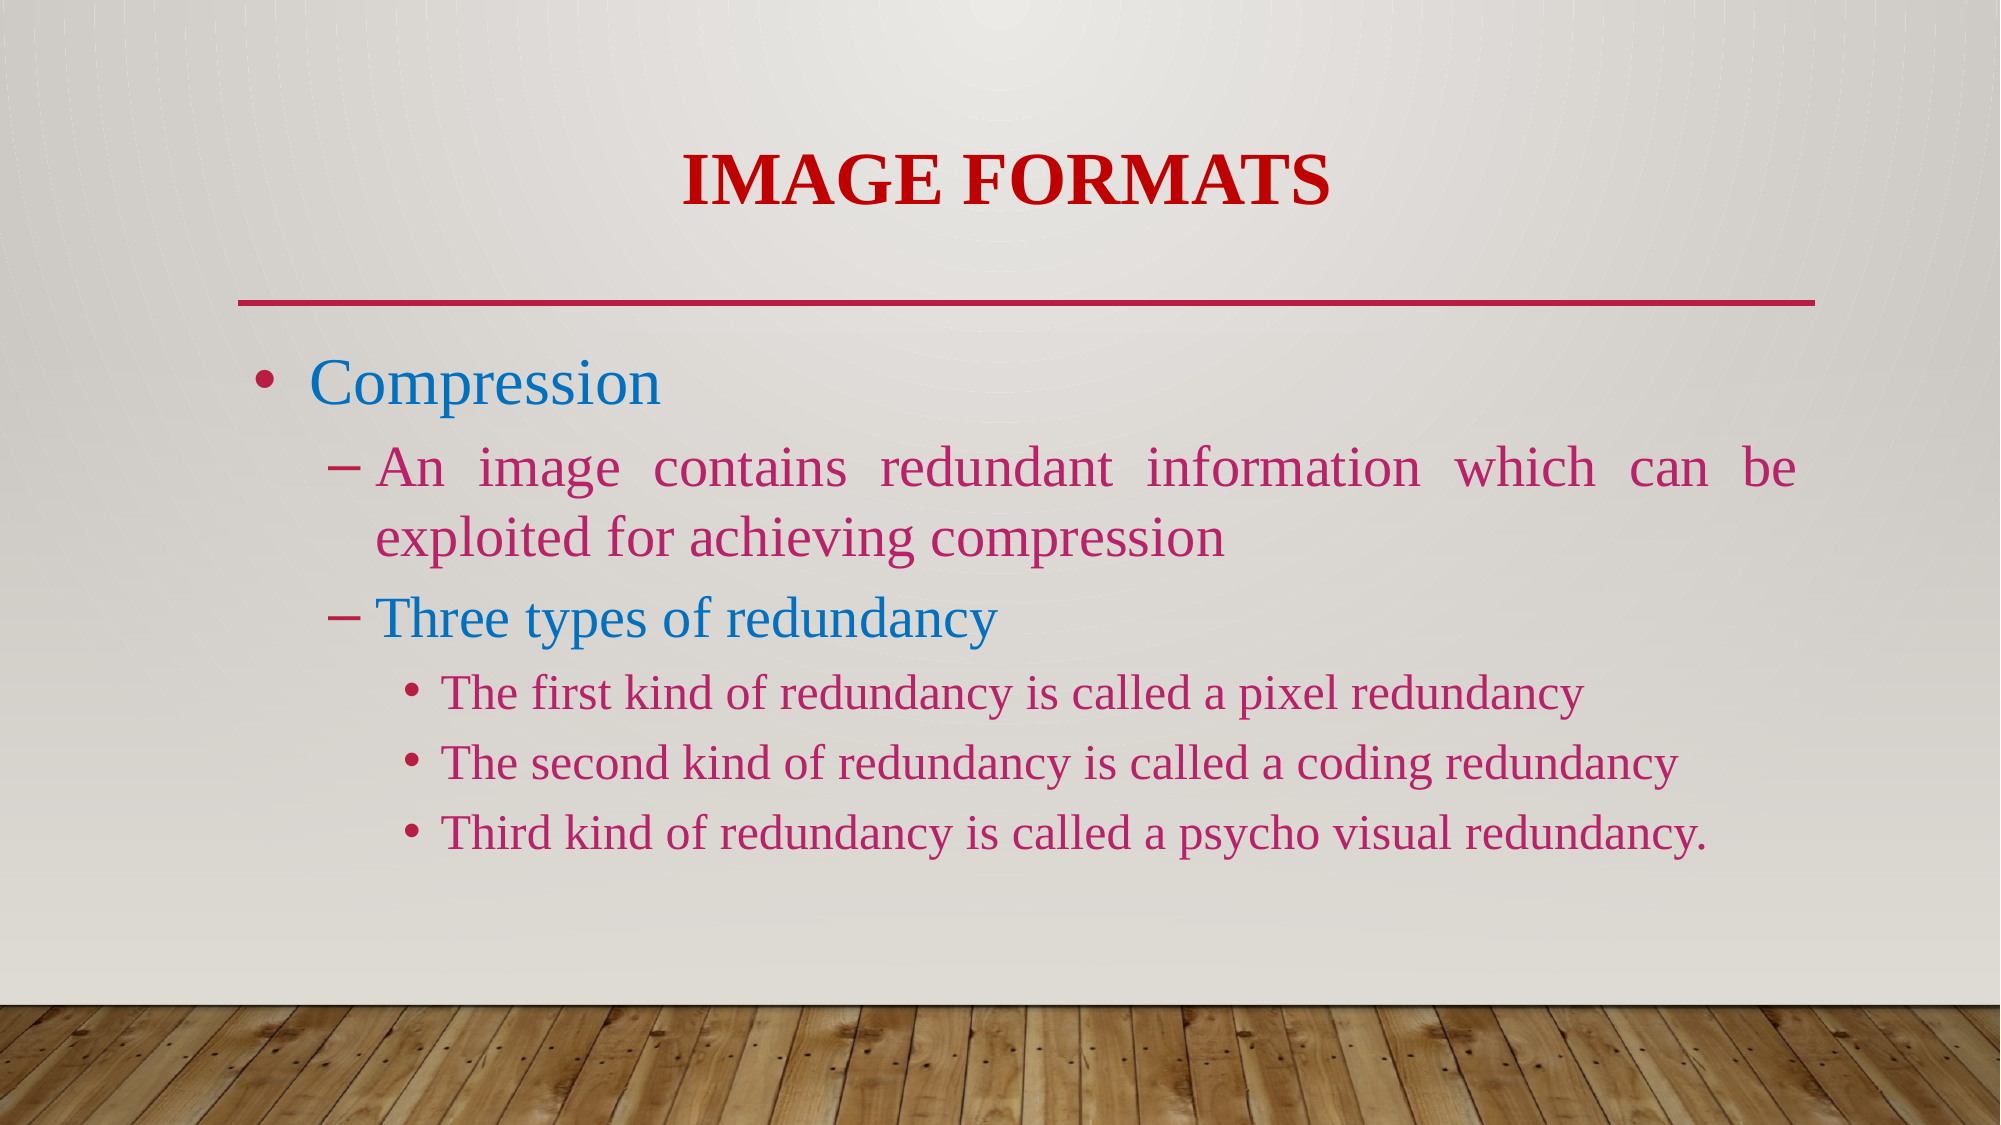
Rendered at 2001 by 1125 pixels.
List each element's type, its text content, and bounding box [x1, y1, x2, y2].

list Compression An image contains redundant information which can be exploited for achieving compression Three types of redundancy The first kind of redundancy is called a pixel redundancy The second kind of redundancy is called a coding redundancy Third kind of redundancy is called a psycho visual redundancy. [238, 330, 1814, 897]
picture [0, 1005, 2000, 1125]
title Image Formats [238, 131, 1814, 305]
